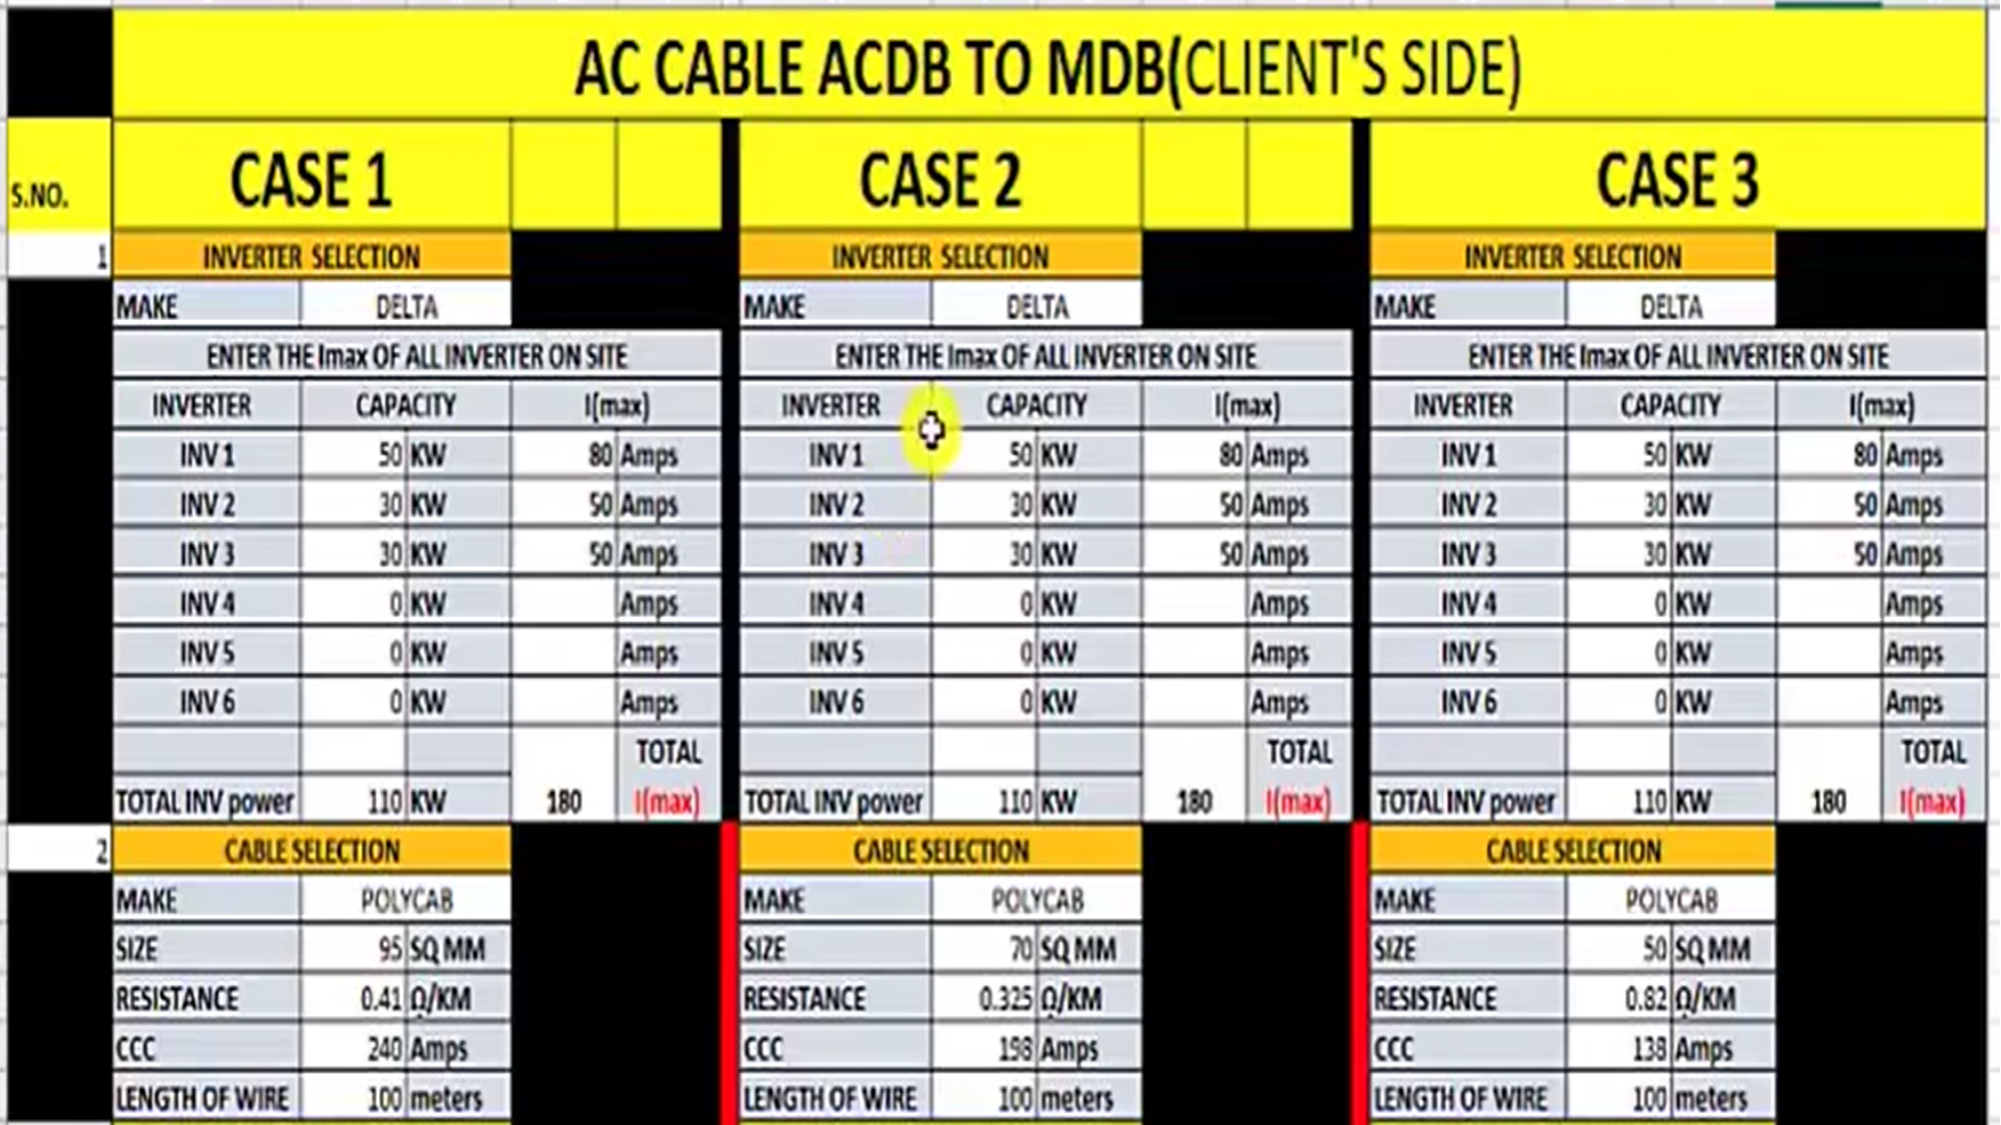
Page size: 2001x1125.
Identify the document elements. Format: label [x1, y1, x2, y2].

list [0, 0, 2000, 1125]
